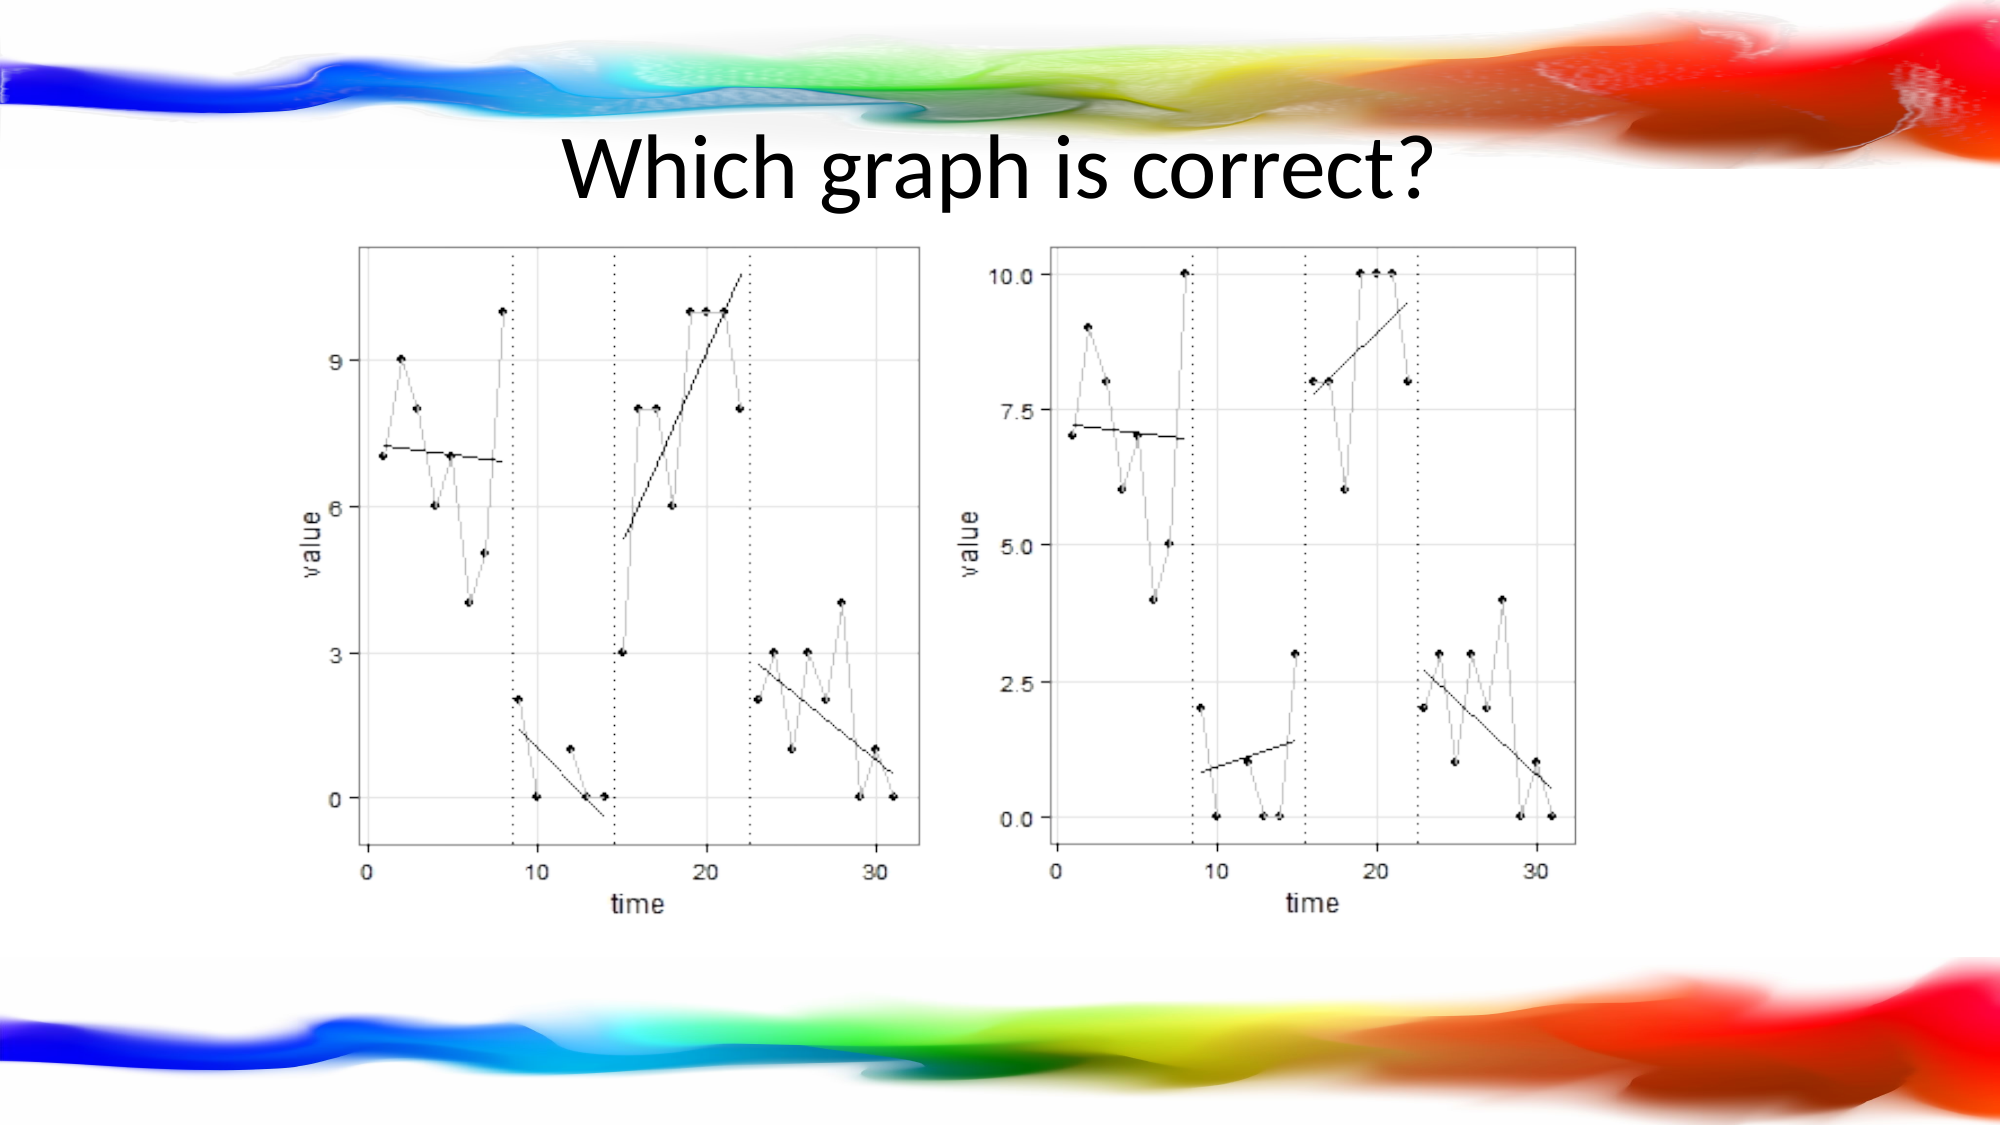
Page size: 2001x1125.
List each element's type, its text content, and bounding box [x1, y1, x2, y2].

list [264, 204, 964, 946]
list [922, 204, 1620, 945]
picture [0, 0, 2000, 169]
picture [0, 957, 2000, 1125]
title Which graph is correct? [137, 59, 1863, 278]
